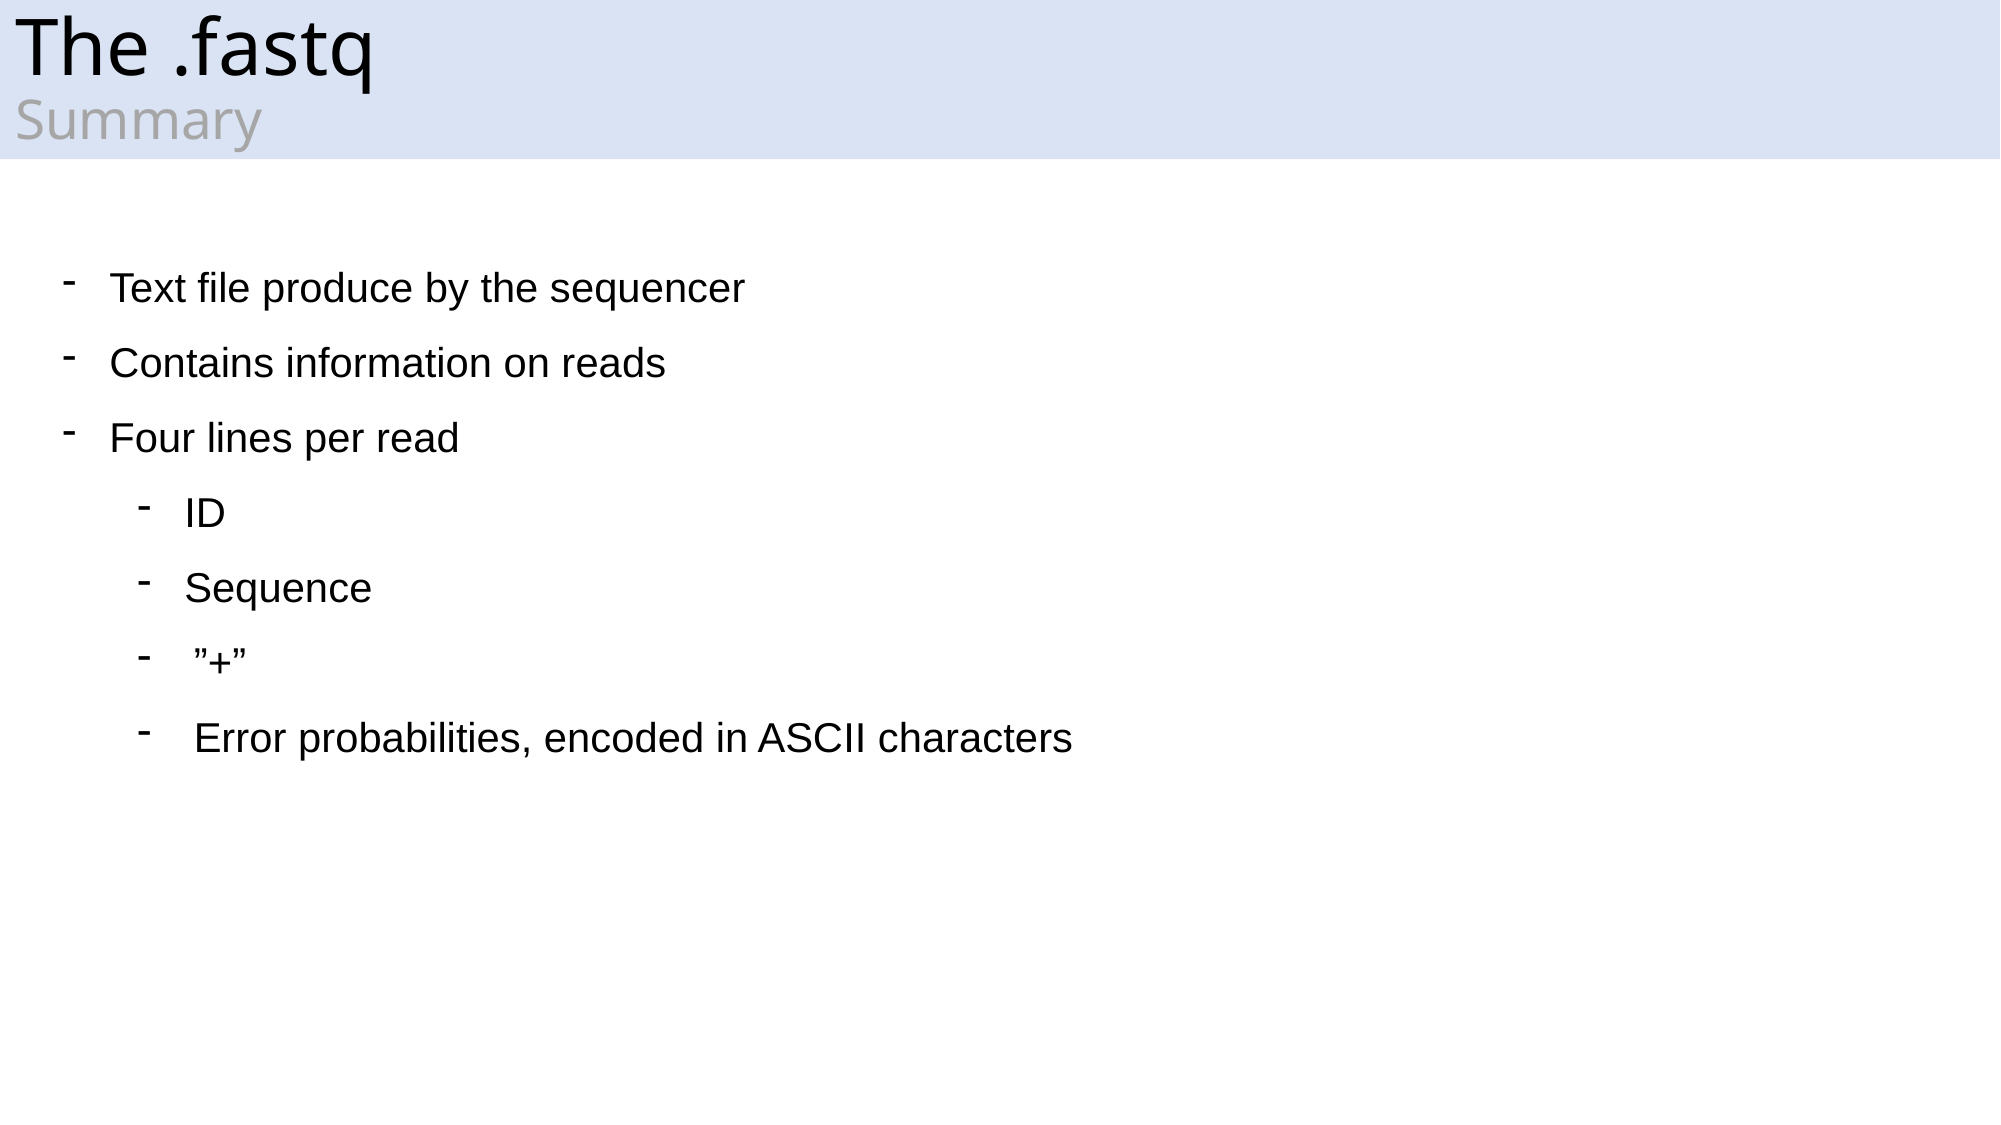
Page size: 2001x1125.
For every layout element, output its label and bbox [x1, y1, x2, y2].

text_box [47, 228, 1826, 843]
title [0, 0, 2000, 160]
